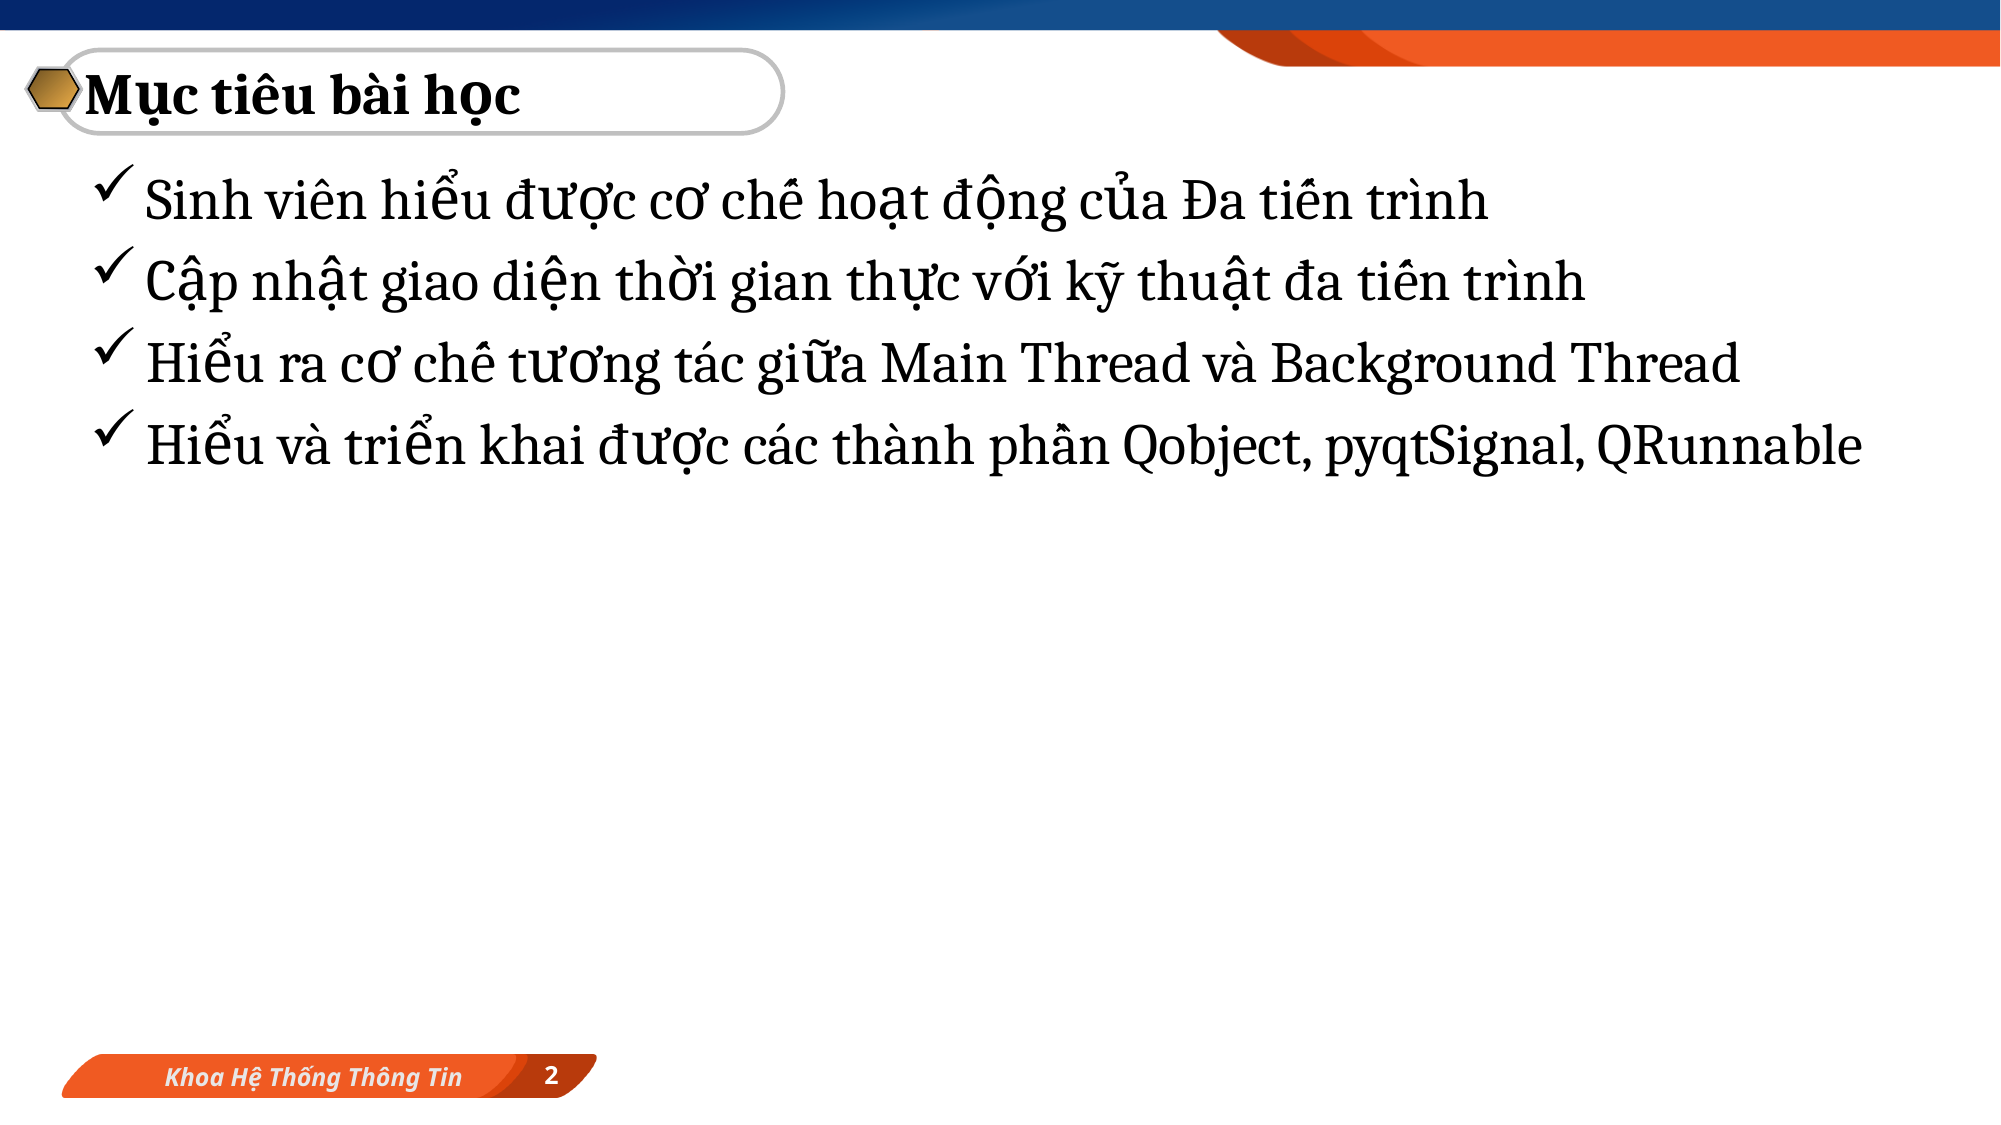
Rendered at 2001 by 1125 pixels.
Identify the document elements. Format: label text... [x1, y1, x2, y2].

footer Khoa Hệ Thống Thông Tin [119, 1054, 508, 1098]
picture [0, 0, 2001, 71]
picture [34, 1017, 624, 1125]
text_box Sinh viên hiểu được cơ chế hoạt động của Đa tiến trình Cập nhật giao diện thời gian thực với kỹ thuật đa tiến trình Hiểu ra cơ chế tương tác giữa Main Thread và Background Thread Hiểu và triển khai được các thành phần Qobject, pyqtSignal, QRunnable [74, 153, 1950, 1015]
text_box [24, 49, 784, 134]
slide_number 2 [508, 1046, 574, 1106]
